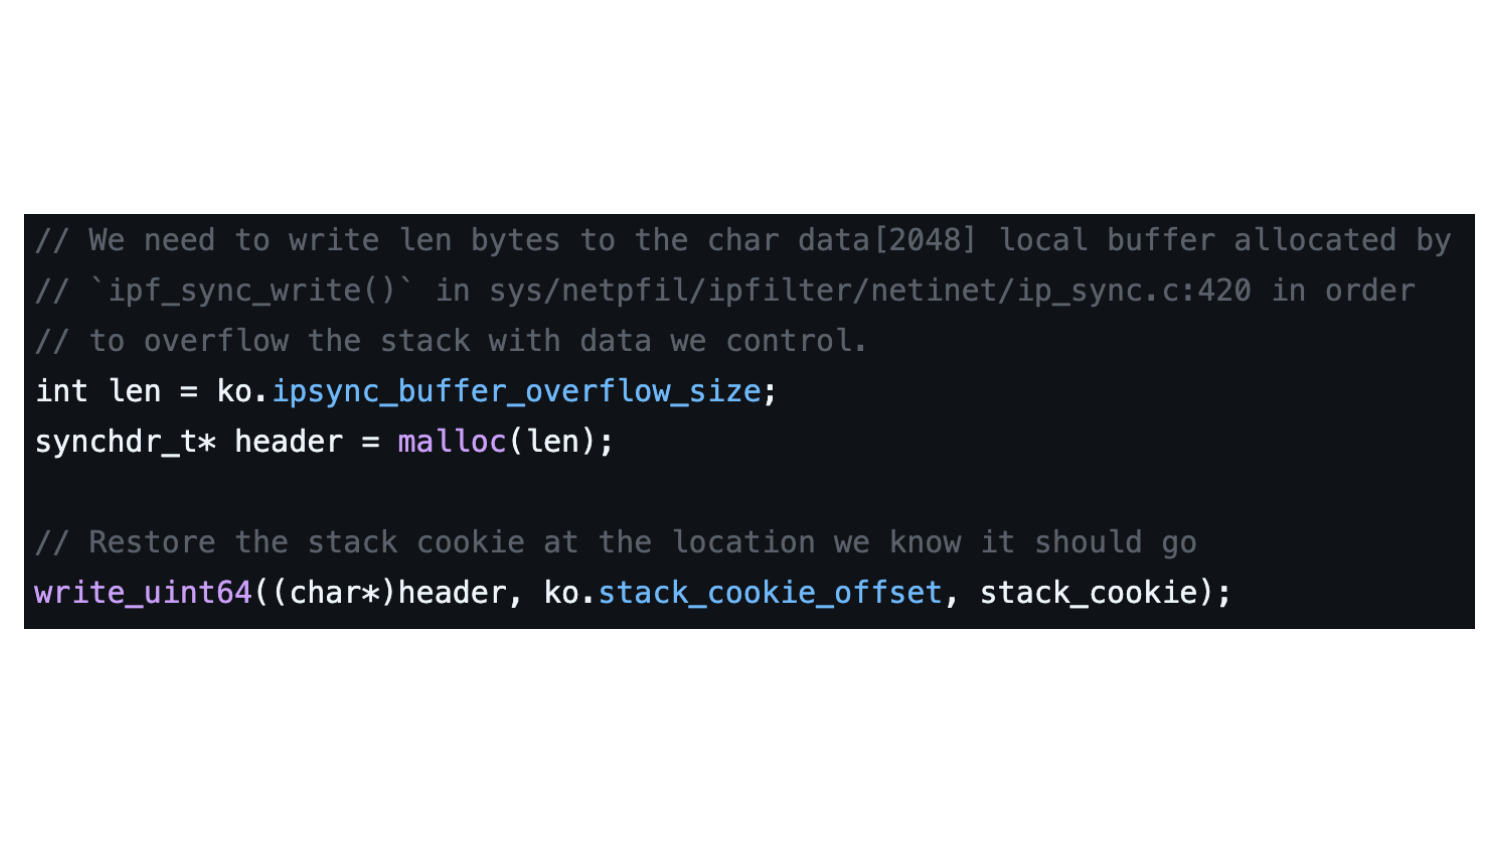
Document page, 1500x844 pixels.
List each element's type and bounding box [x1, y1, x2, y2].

picture [24, 214, 1476, 630]
